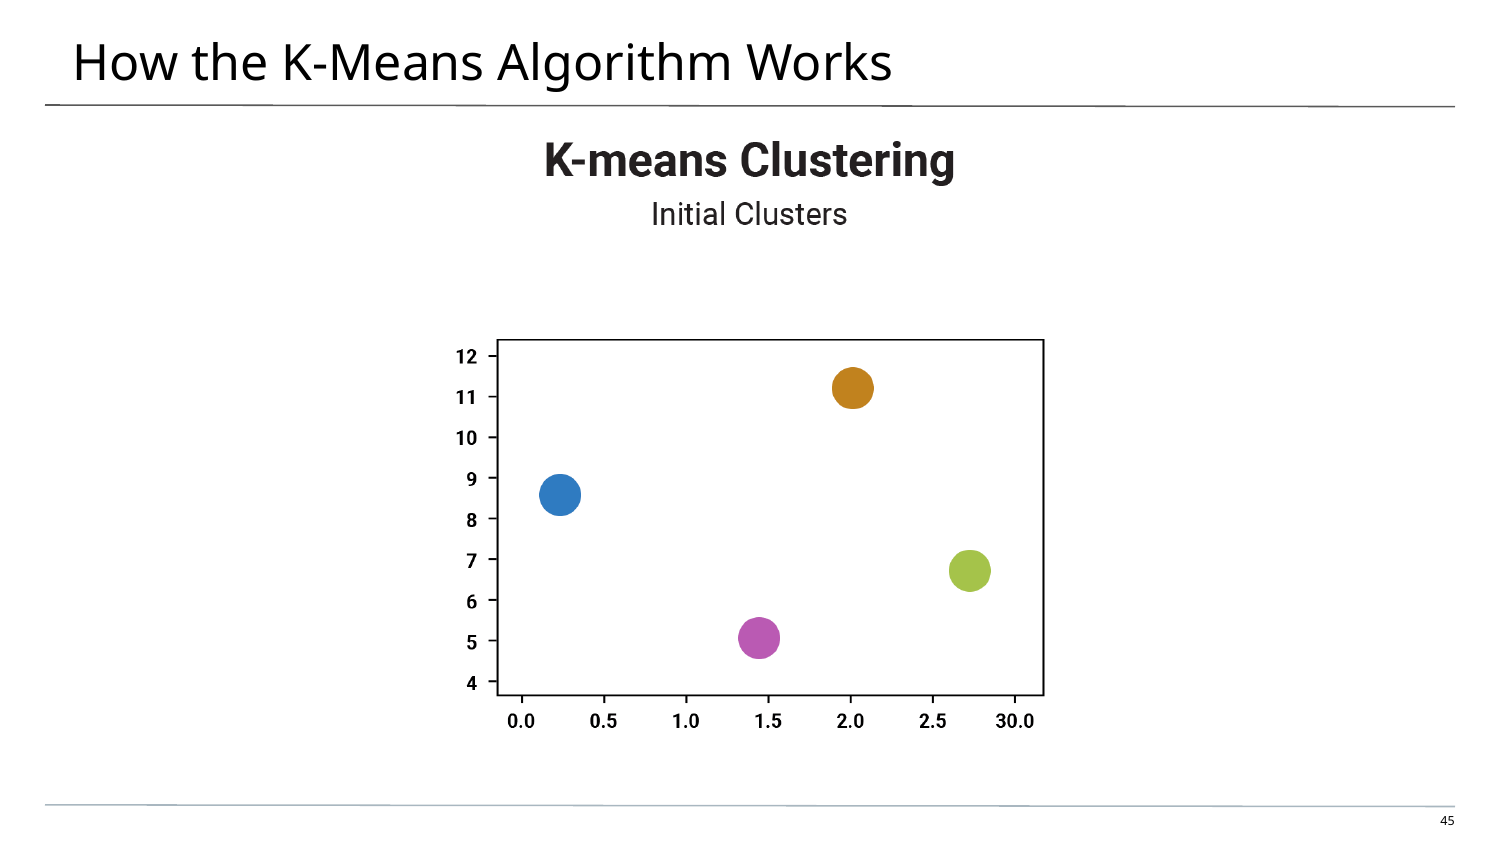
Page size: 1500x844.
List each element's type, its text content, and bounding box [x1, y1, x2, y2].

picture [129, 128, 1371, 788]
title How the K-Means Algorithm Works [0, 0, 1500, 88]
